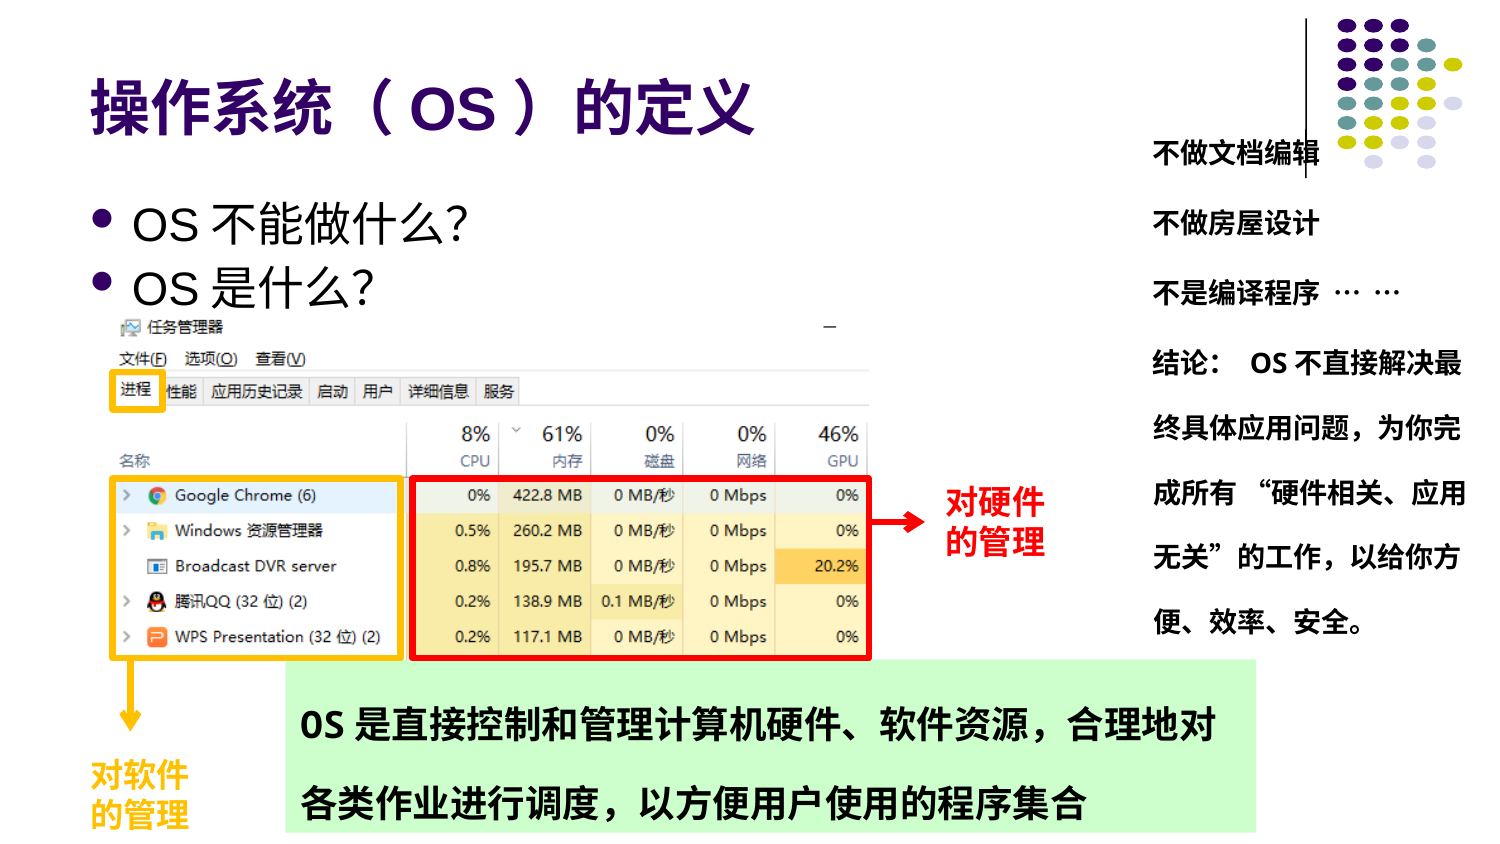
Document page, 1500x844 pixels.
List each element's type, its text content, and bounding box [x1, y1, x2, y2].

slide_number [1059, 782, 1397, 828]
text_box 对软件的管理 [75, 746, 238, 842]
text_box 不做文档编辑 不做房屋设计 不是编译程序 … … 结论： OS不直接解决最终具体应用问题，为你完成所有 “硬件相关、应用无关”的工作，以给你方便、效率、安全。 [1050, 96, 1490, 786]
title 操作系统（OS）的定义 [74, 14, 1313, 151]
list OS不能做什么？ OS是什么？ [74, 187, 1050, 788]
text_box 对硬件的管理 [931, 474, 1093, 569]
text_box OS是直接控制和管理计算机硬件、软件资源，合理地对各类作业进行调度，以方便用户使用的程序集合 [285, 659, 1257, 833]
picture [112, 310, 870, 660]
